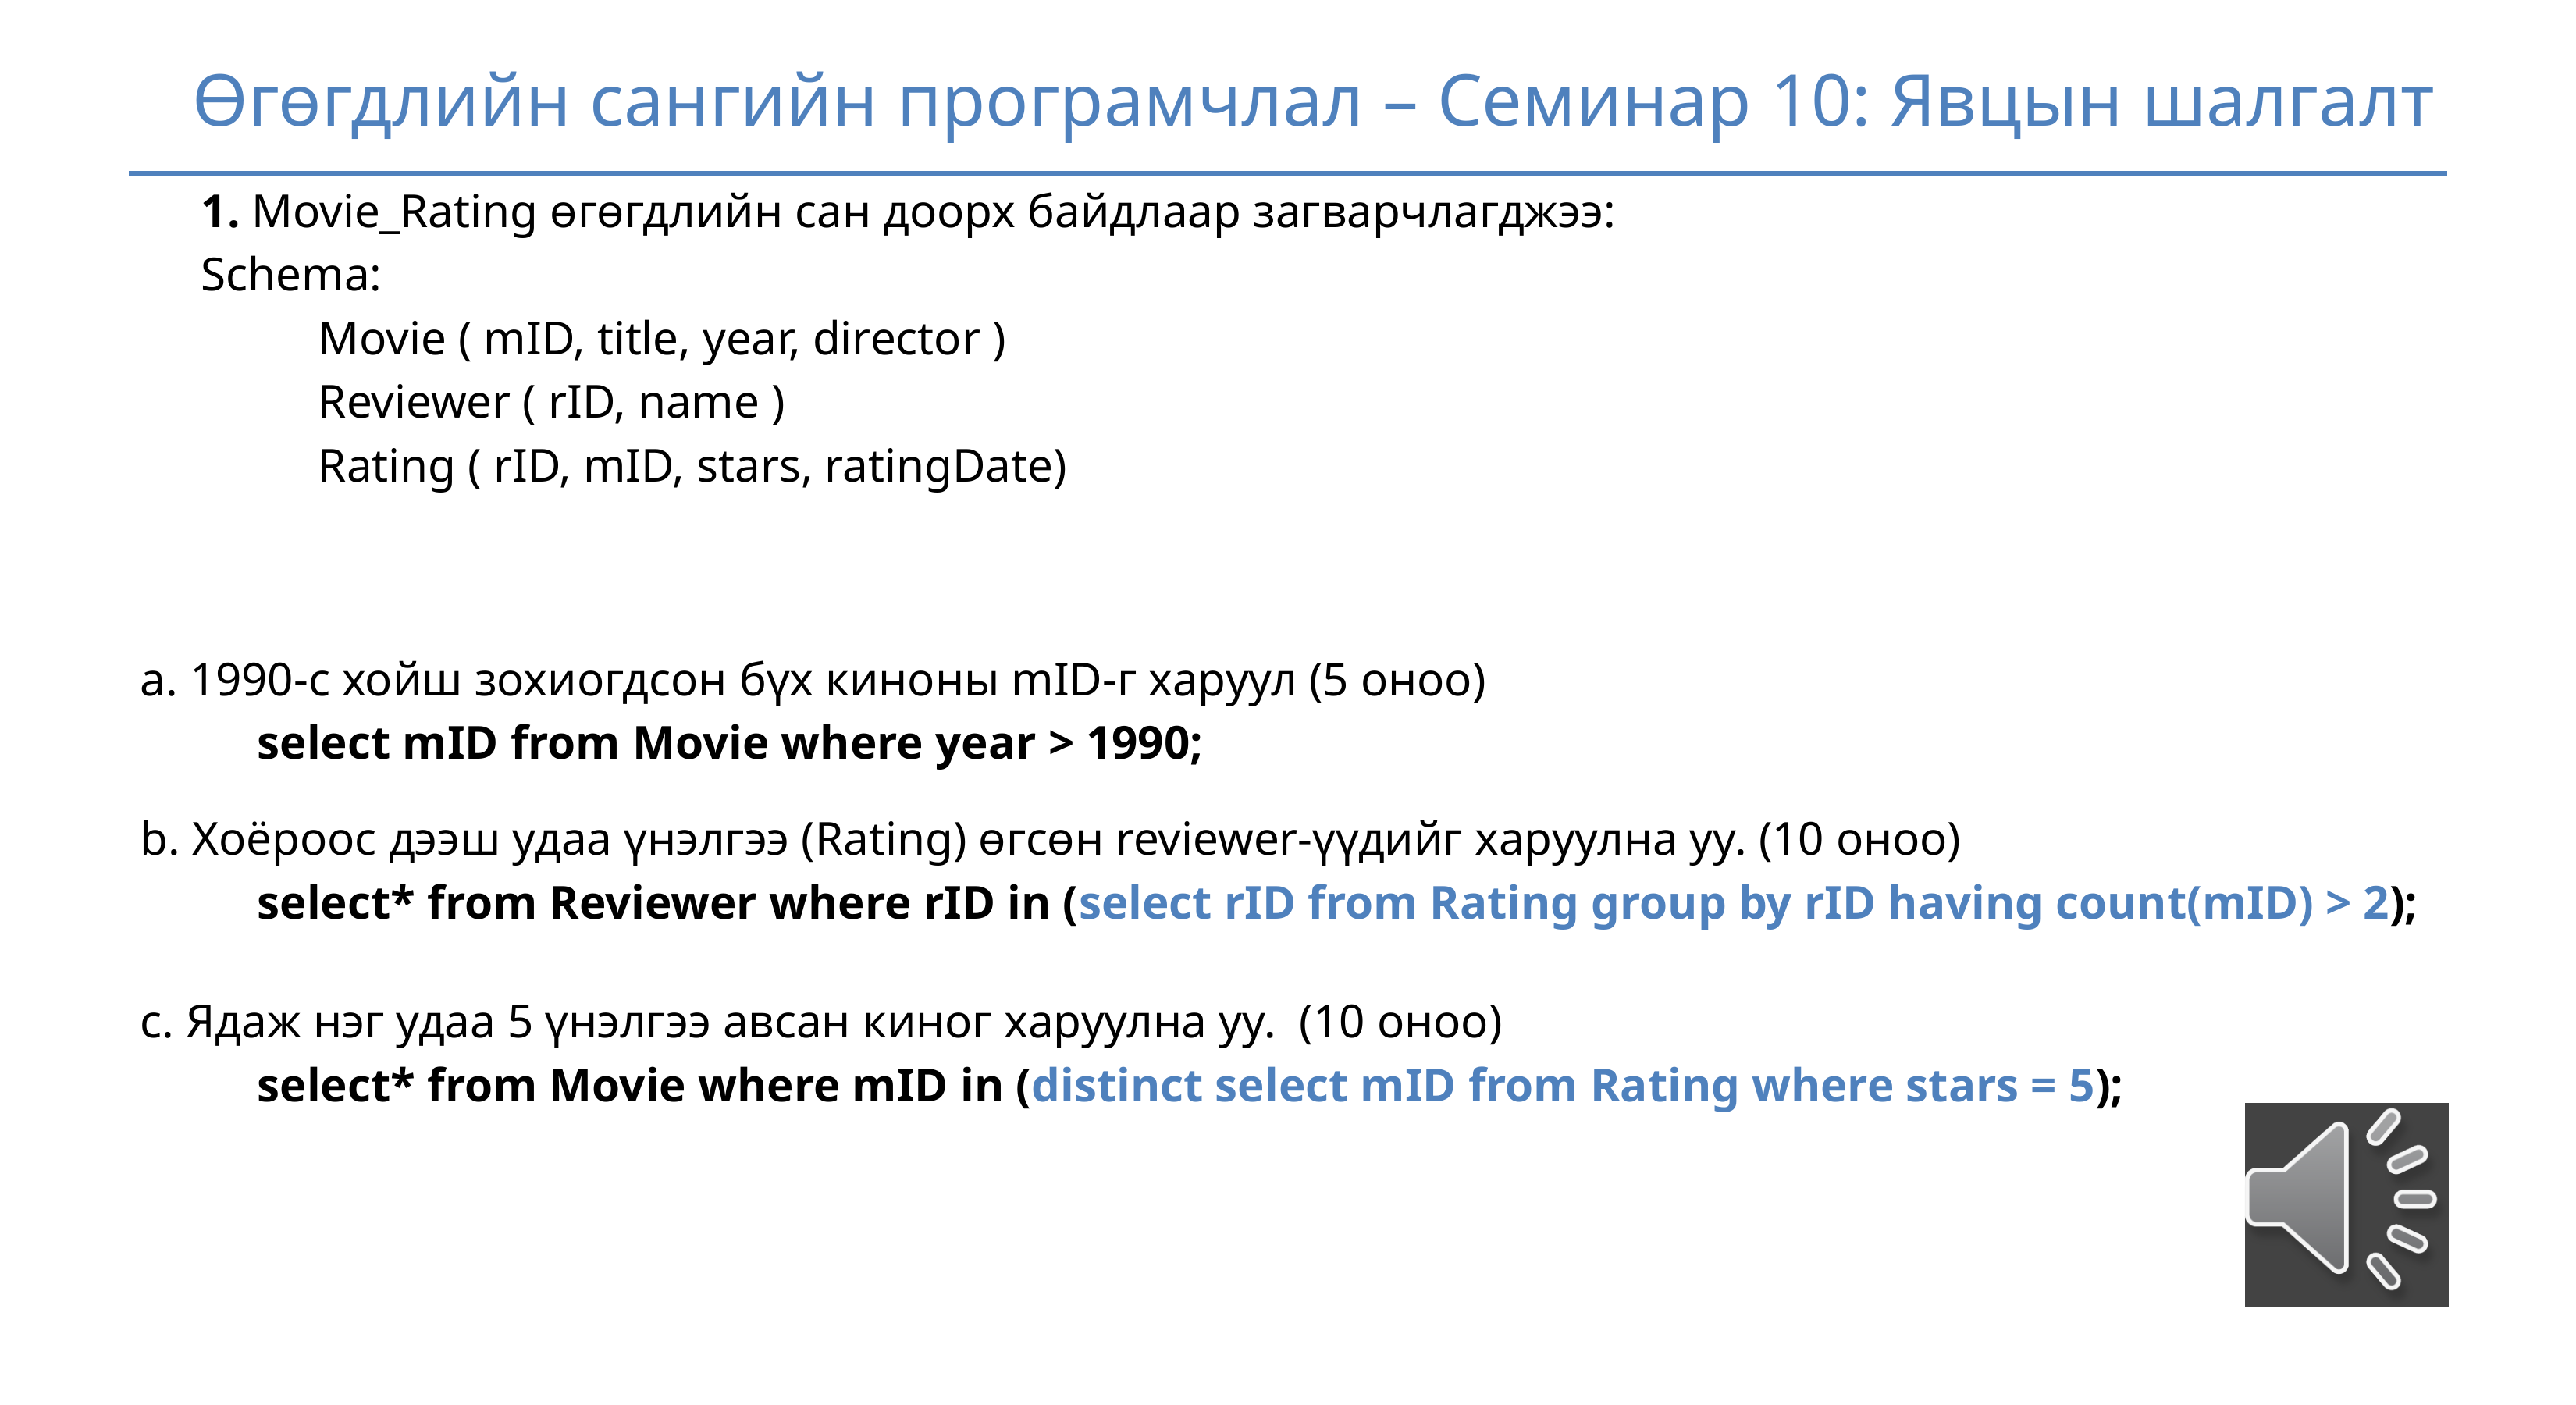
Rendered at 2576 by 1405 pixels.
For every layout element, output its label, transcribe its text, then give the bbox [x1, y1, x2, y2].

picture [2243, 1102, 2450, 1308]
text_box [65, 643, 2516, 1152]
subtitle 1. Movie_Rating өгөгдлийн сан доорх байдлаар загварчлагджээ: Schema: Movie ( mID, title, year, director ) Reviewer ( rID, name ) Rating ( rID, mID, stars, ratingDate) [126, 176, 2450, 546]
